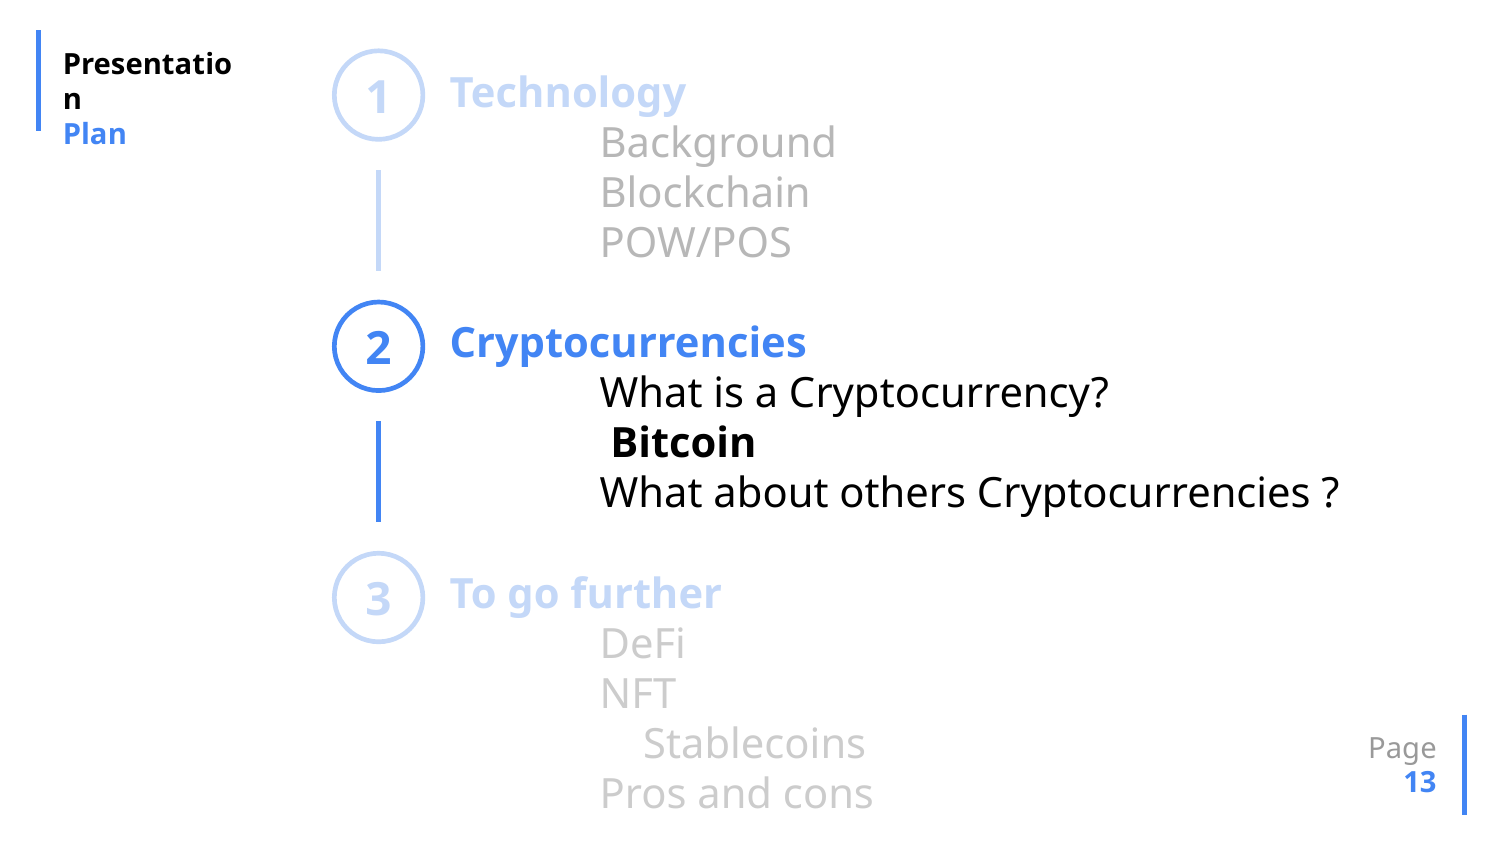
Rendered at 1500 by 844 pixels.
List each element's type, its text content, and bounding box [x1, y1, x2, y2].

slide_number 13 [1361, 750, 1452, 816]
text_box Technology Background Blockchain POW/POS Cryptocurrencies What is a Cryptocurrency? Bitcoin What about others Cryptocurrencies ? To go further DeFi NFT Stablecoins Pros and cons [434, 51, 1500, 832]
text_box Presentation Plan [47, 30, 254, 165]
text_box 3 [334, 553, 423, 642]
text_box 2 [334, 302, 423, 391]
text_box 1 [334, 50, 423, 140]
